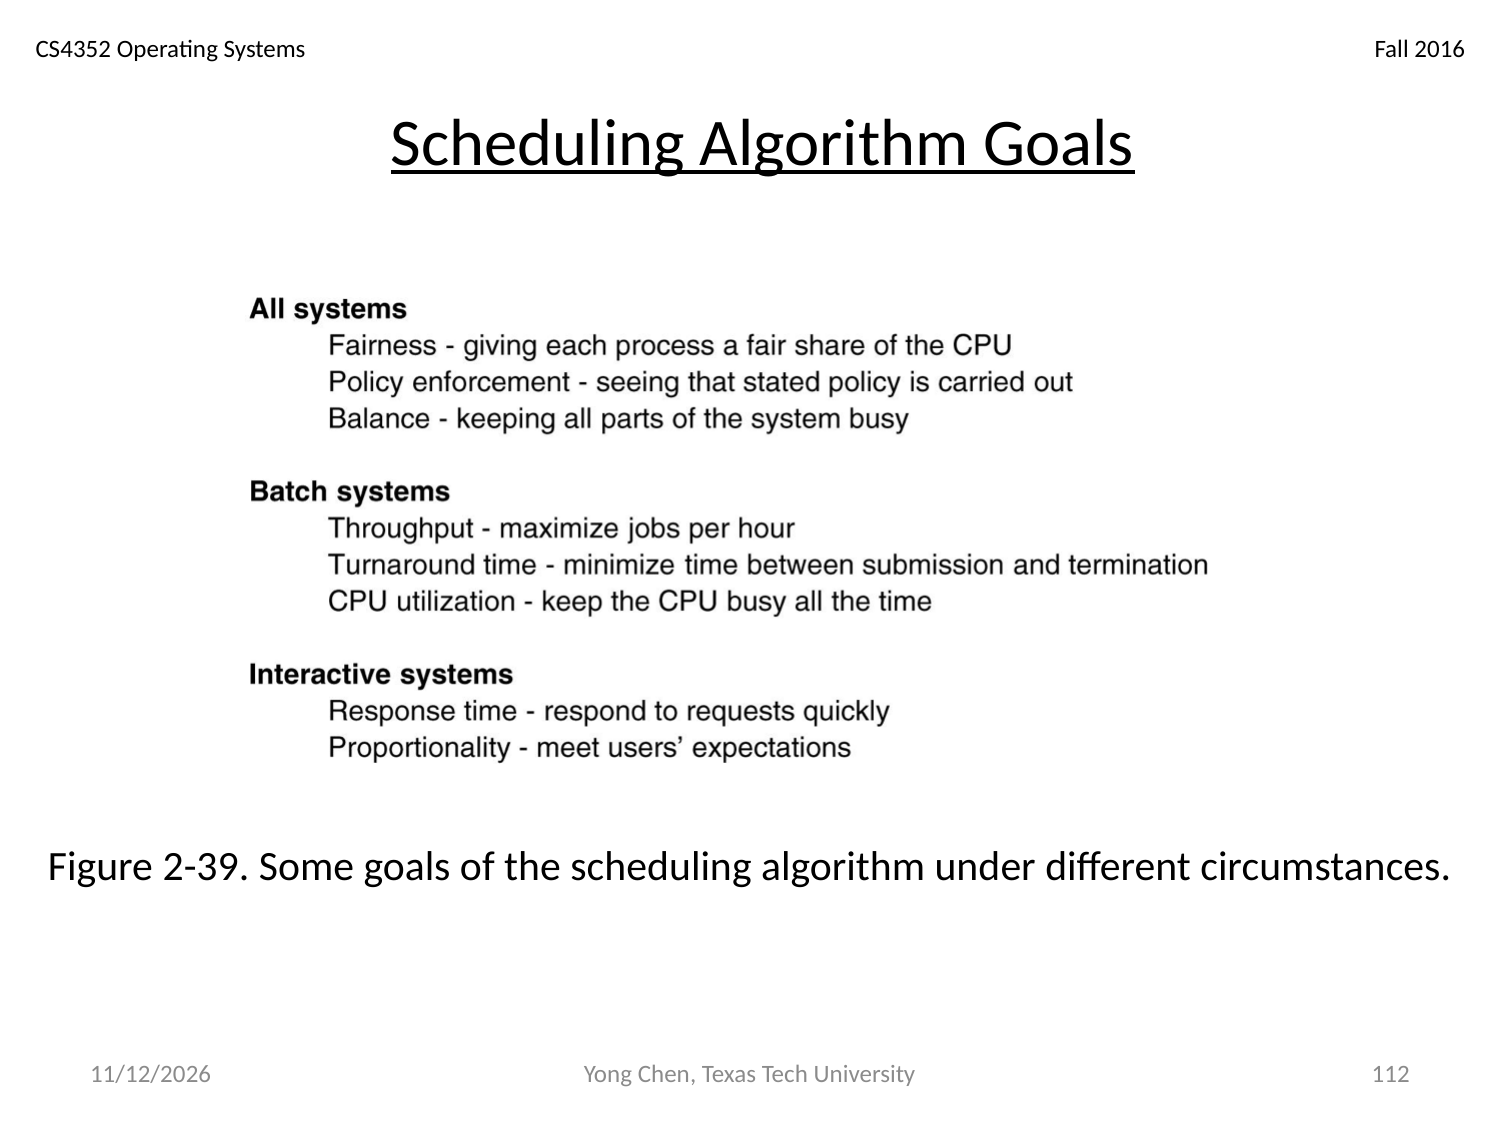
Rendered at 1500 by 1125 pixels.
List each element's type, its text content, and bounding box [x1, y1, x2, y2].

picture [208, 261, 1290, 802]
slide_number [75, 1042, 425, 1103]
title Scheduling Algorithm Goals [87, 91, 1438, 194]
text_box Figure 2-39. Some goals of the scheduling algorithm under different circumstances. [0, 831, 1500, 969]
slide_number 112 [1074, 1042, 1425, 1103]
footer Yong Chen, Texas Tech University [512, 1042, 988, 1103]
